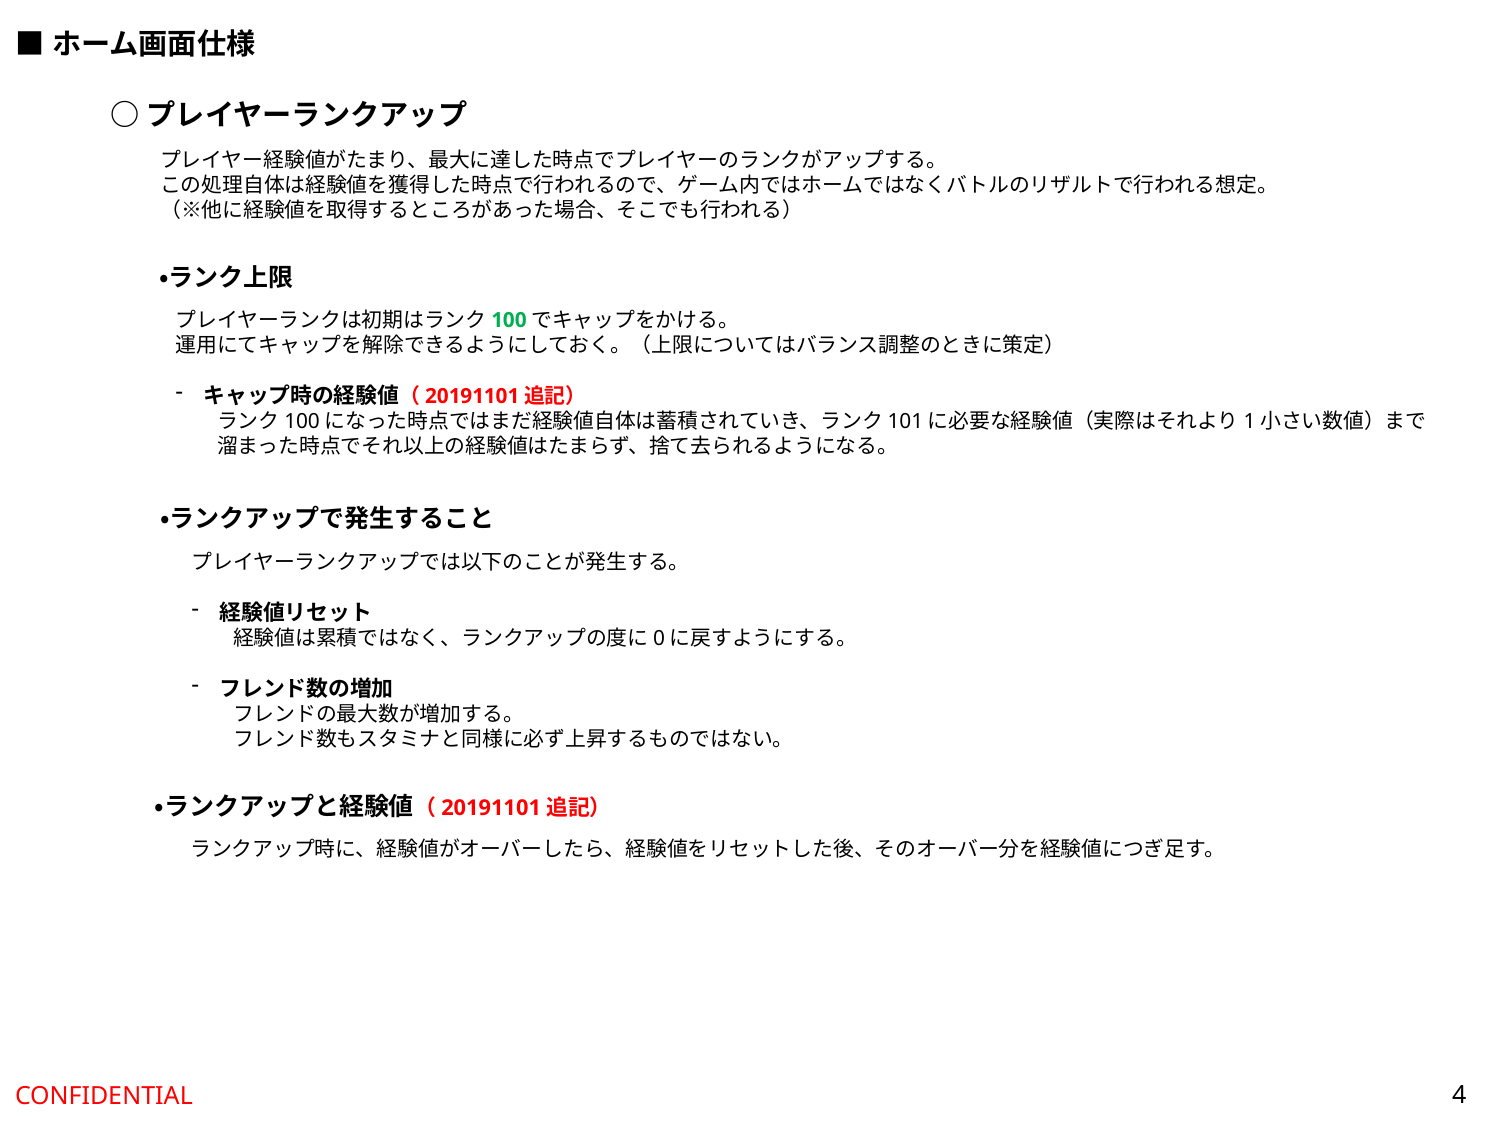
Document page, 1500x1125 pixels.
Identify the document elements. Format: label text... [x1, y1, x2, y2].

text_box プレイヤーランクアップでは以下のことが発生する。 経験値リセット 経験値は累積ではなく、ランクアップの度に0に戻すようにする。 フレンド数の増加 フレンドの最大数が増加する。 フレンド数もスタミナと同様に必ず上昇するものではない。 [176, 541, 872, 759]
text_box ○プレイヤーランクアップ [95, 88, 483, 139]
text_box ・ランク上限 [144, 254, 309, 299]
text_box ■ホーム画面仕様 [1, 17, 271, 68]
slide_number 4 [1143, 1065, 1482, 1125]
text_box ・ランクアップと経験値（20191101追記） [140, 783, 627, 829]
text_box プレイヤー経験値がたまり、最大に達した時点でプレイヤーのランクがアップする。 この処理自体は経験値を獲得した時点で行われるので、ゲーム内ではホームではなくバトルのリザルトで行われる想定。 （※他に経験値を取得するところがあった場合、そこでも行われる） [145, 138, 1293, 229]
text_box プレイヤーランクは初期はランク100でキャップをかける。 運用にてキャップを解除できるようにしておく。（上限についてはバランス調整のときに策定） キャップ時の経験値（20191101追記） ランク100になった時点ではまだ経験値自体は蓄積されていき、ランク101に必要な経験値（実際はそれより1小さい数値）まで 溜まった時点でそれ以上の経験値はたまらず、捨て去られるようになる。 [160, 299, 1442, 466]
text_box ・ランクアップで発生すること [145, 495, 510, 541]
footer CONFIDENTIAL [0, 1065, 507, 1125]
text_box ランクアップ時に、経験値がオーバーしたら、経験値をリセットした後、そのオーバー分を経験値につぎ足す。 [175, 828, 1240, 869]
